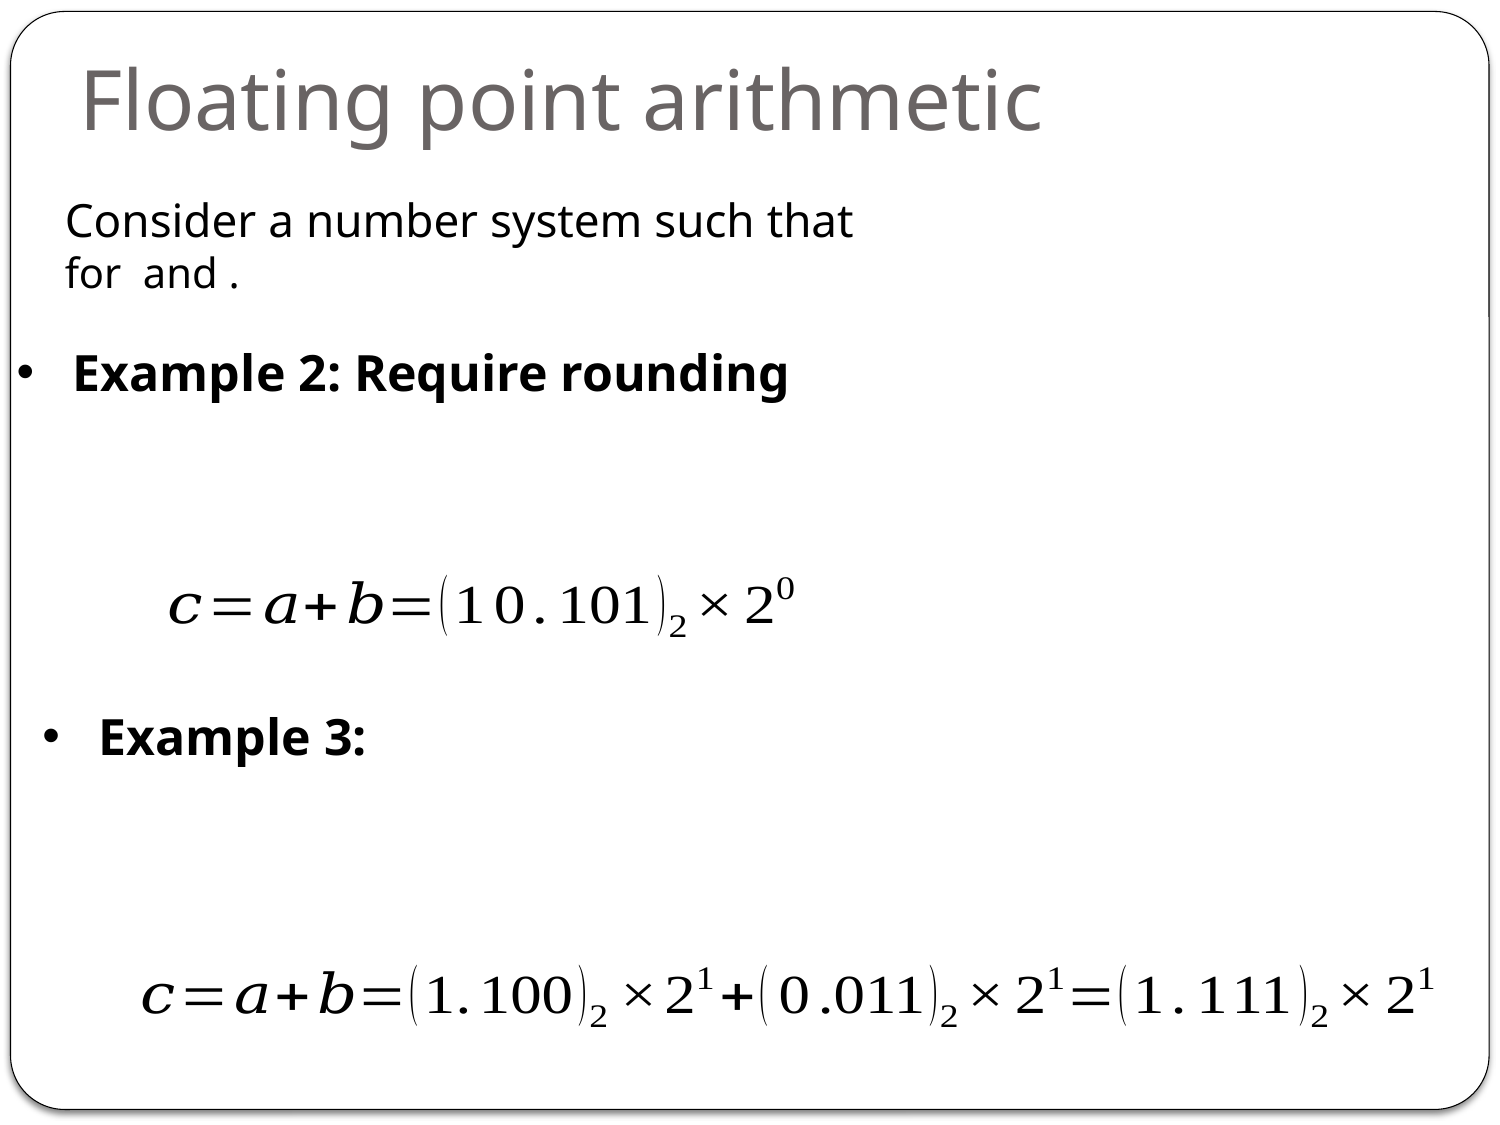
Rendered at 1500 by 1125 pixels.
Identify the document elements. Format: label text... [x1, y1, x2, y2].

text_box Example 3: [27, 697, 382, 773]
text_box Example 2: Require rounding [1, 334, 806, 409]
text_box Floating point arithmetic [64, 0, 1340, 163]
